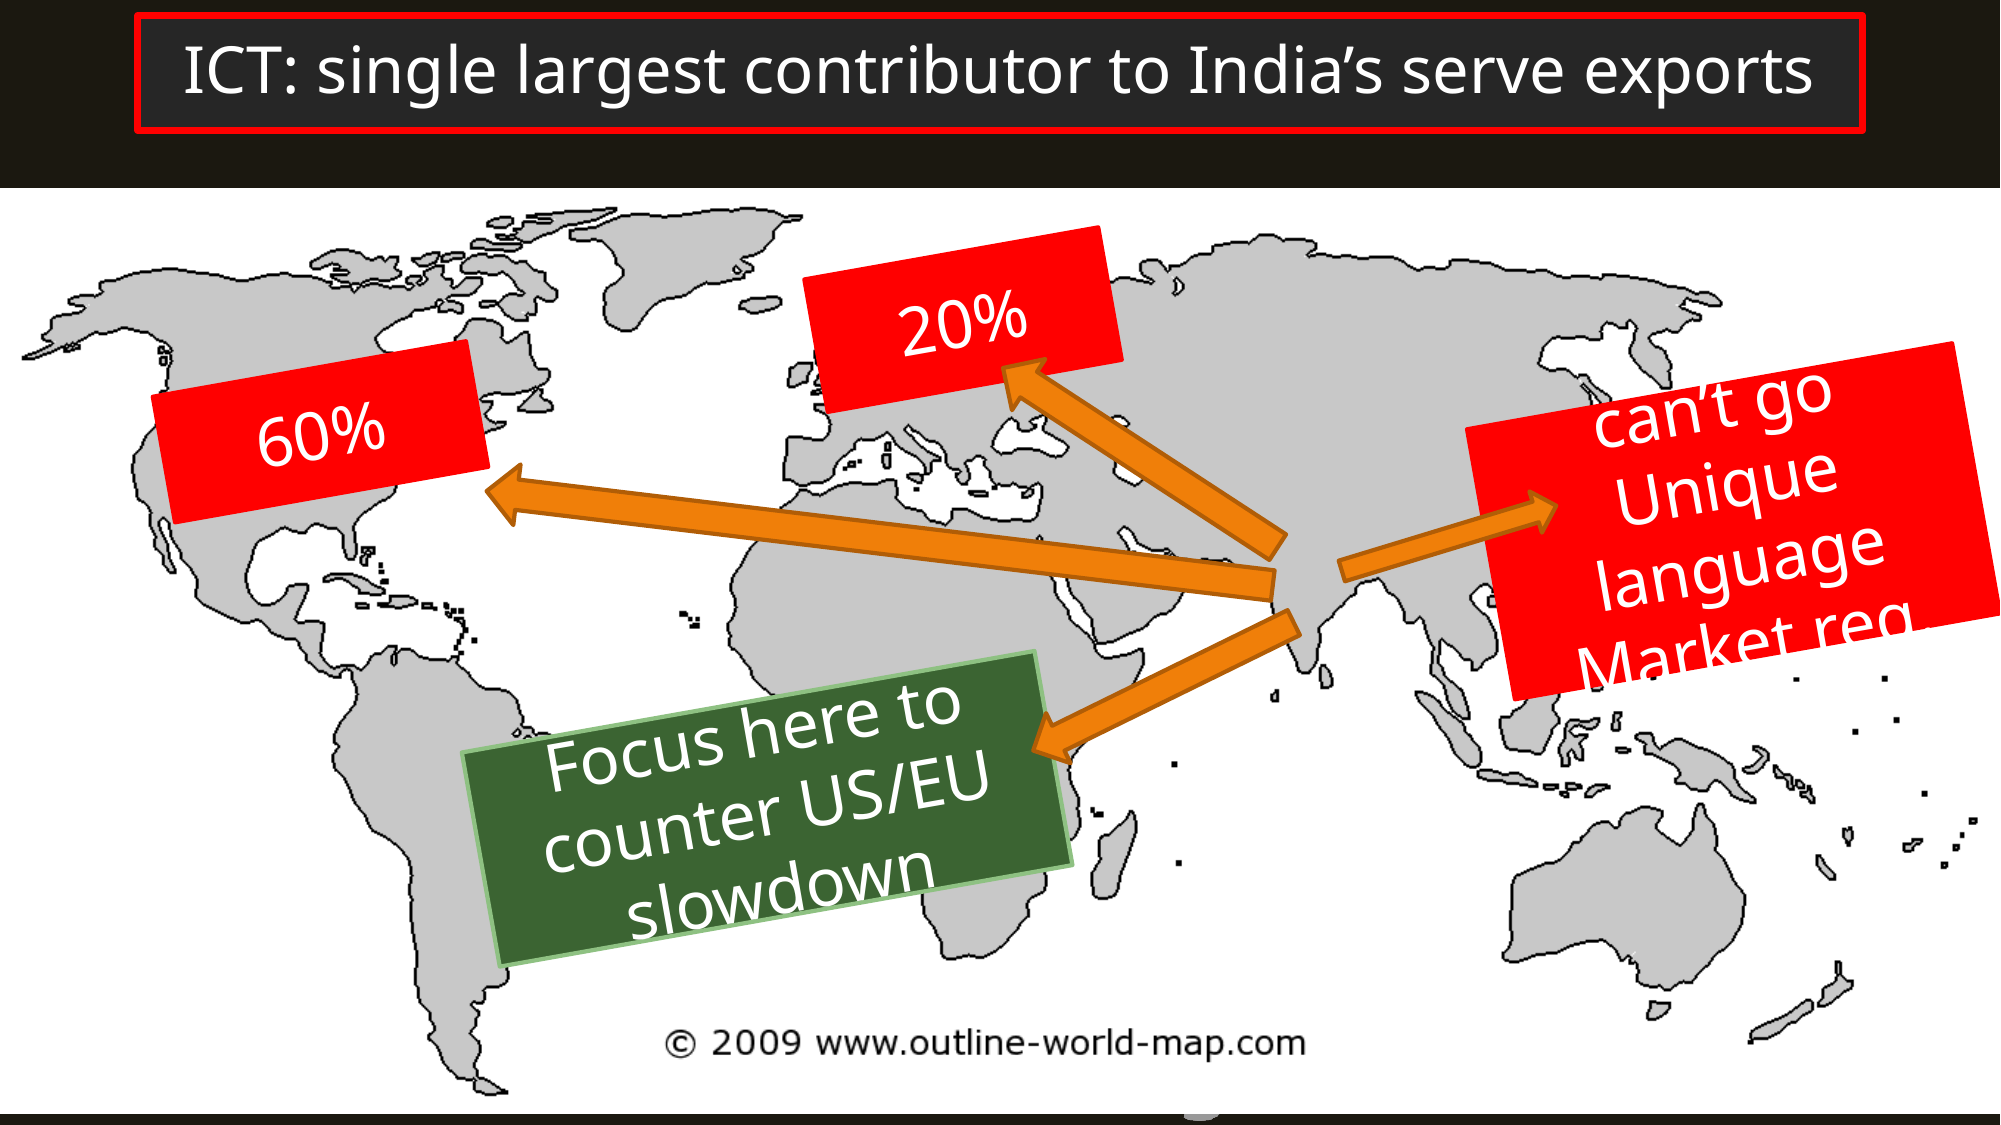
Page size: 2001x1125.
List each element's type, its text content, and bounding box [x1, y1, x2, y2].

picture [0, 187, 2000, 1125]
title ICT: single largest contributor to India’s serve exports [134, 12, 1866, 134]
